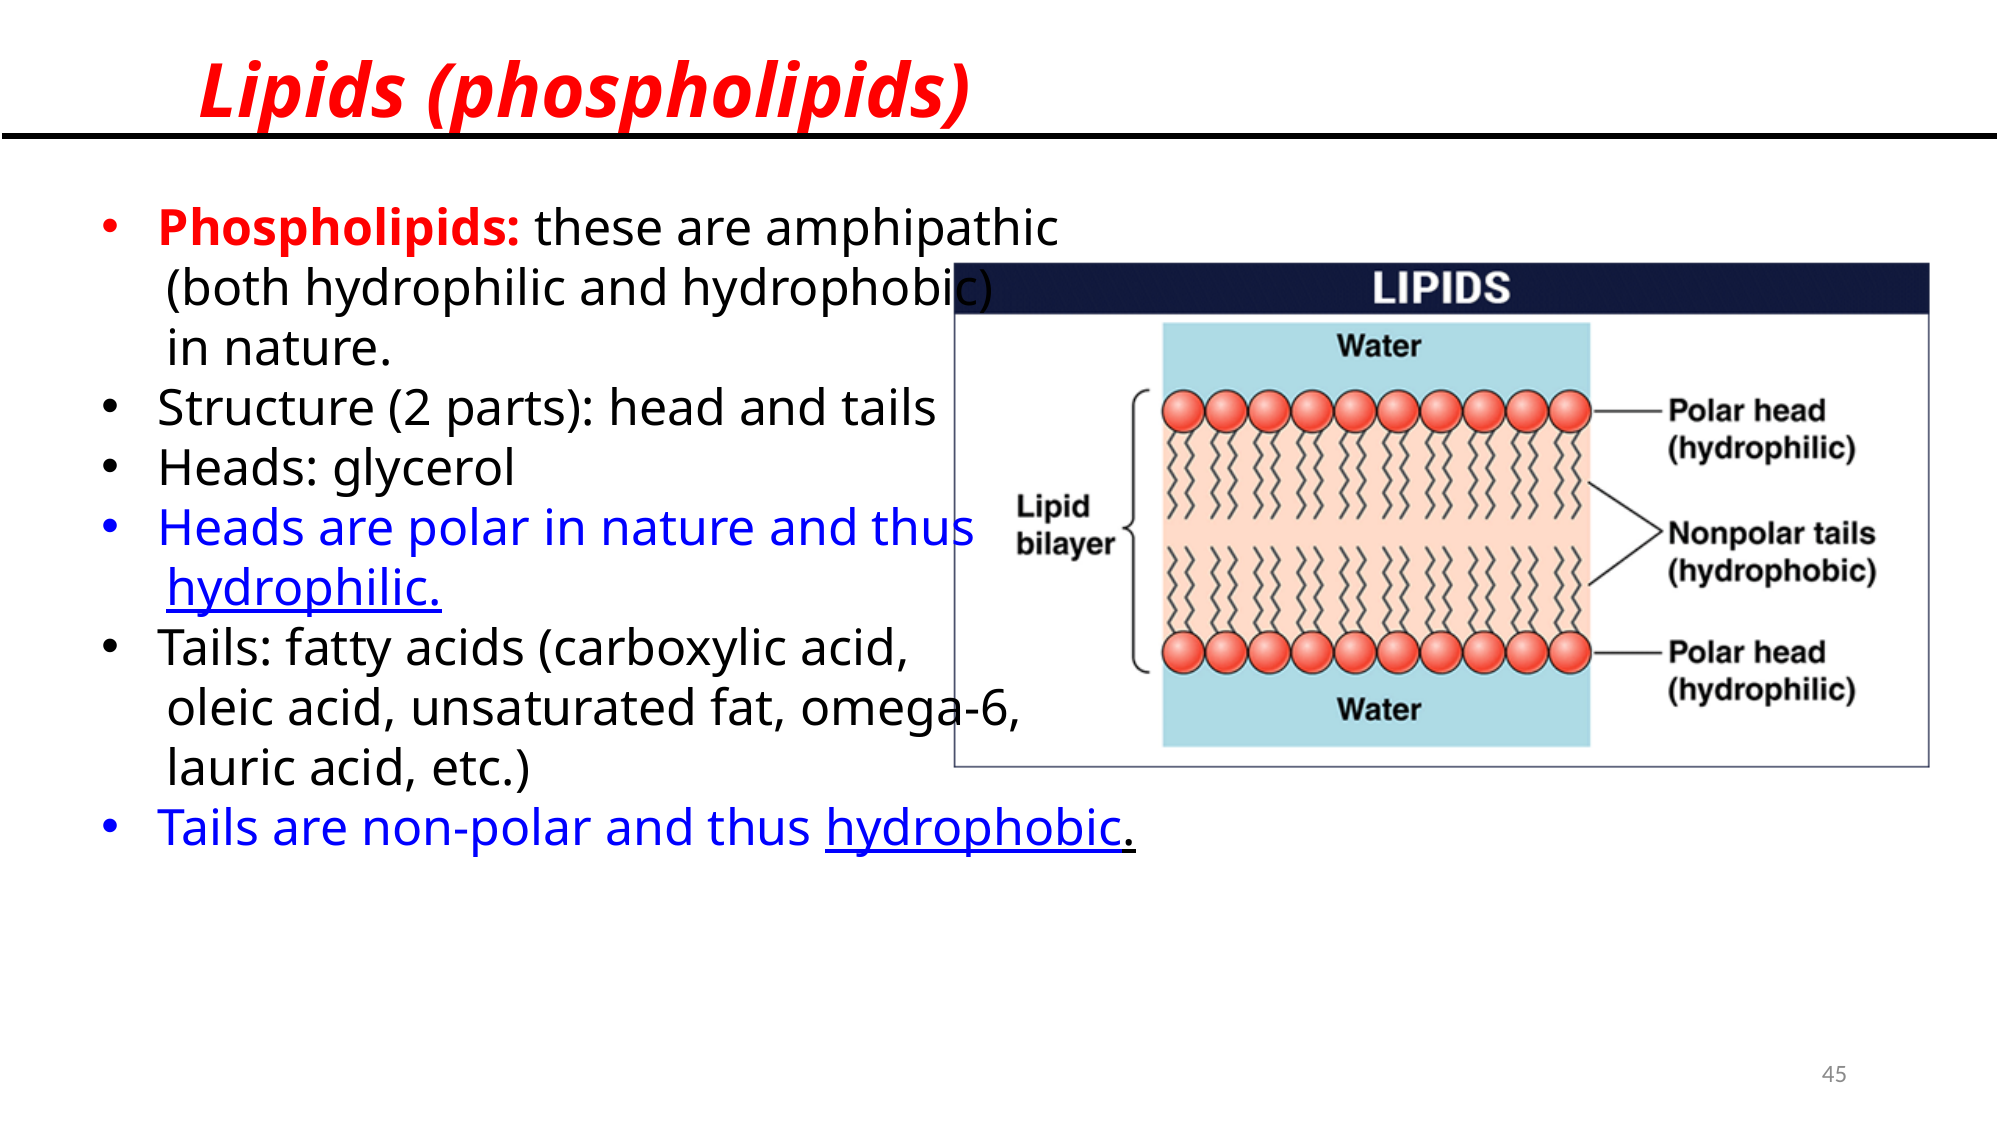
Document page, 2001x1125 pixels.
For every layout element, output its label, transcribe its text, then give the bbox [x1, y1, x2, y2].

text_box Phospholipids: these are amphipathic (both hydrophilic and hydrophobic) in nature. Structure (2 parts): head and tails Heads: glycerol Heads are polar in nature and thus hydrophilic. Tails: fatty acids (carboxylic acid, oleic acid, unsaturated fat, omega-6, lauric acid, etc.) Tails are non-polar and thus hydrophobic. [86, 188, 1798, 864]
slide_number 45 [1412, 1042, 1863, 1103]
picture [951, 259, 1933, 771]
text_box Lipids (phospholipids) [183, 34, 1740, 133]
